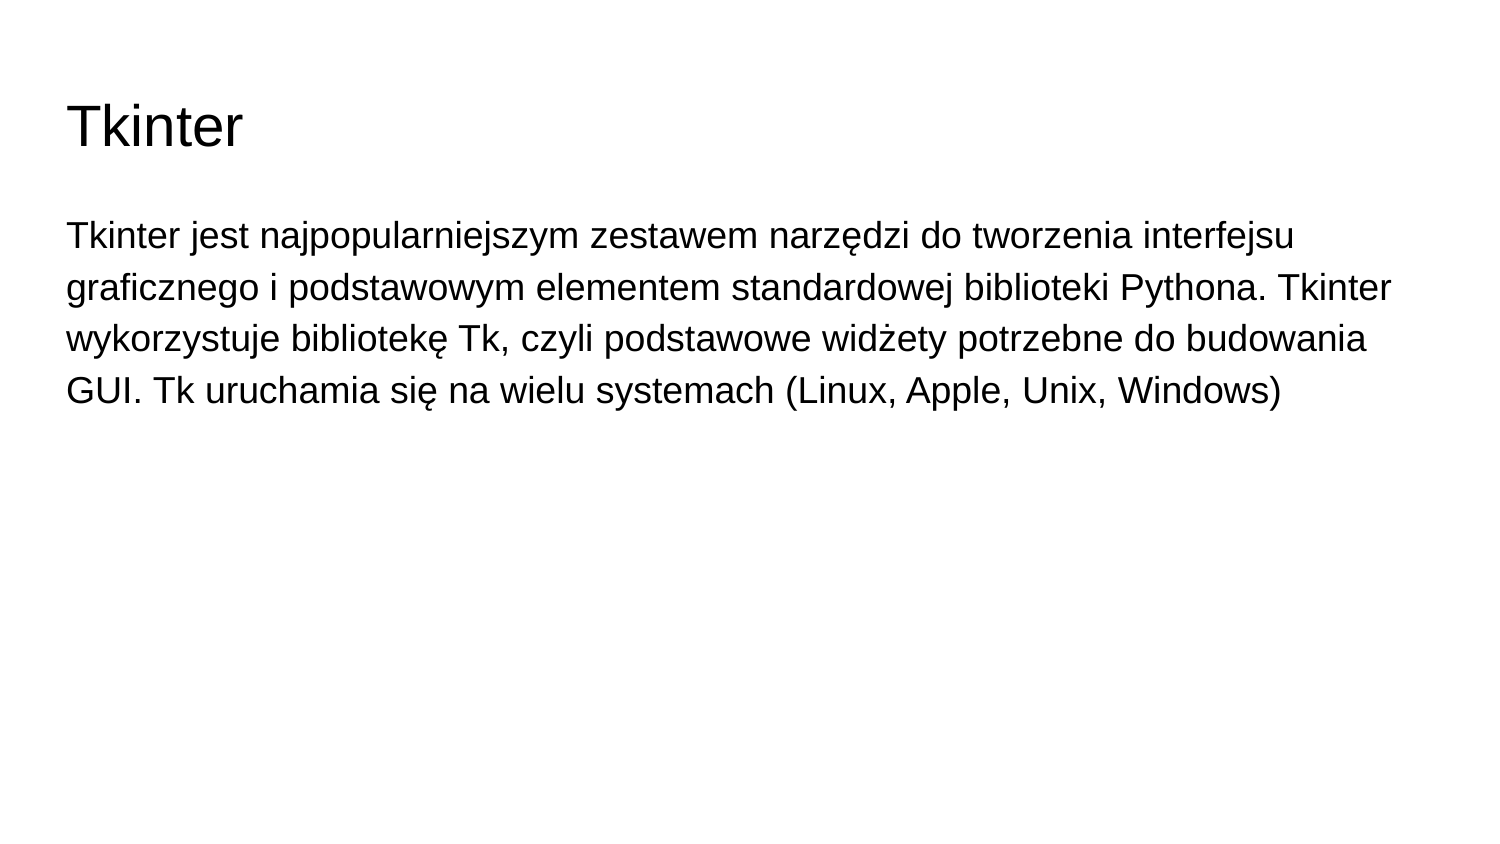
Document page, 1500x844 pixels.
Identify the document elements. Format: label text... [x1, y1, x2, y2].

list Tkinter jest najpopularniejszym zestawem narzędzi do tworzenia interfejsu graficznego i podstawowym elementem standardowej biblioteki Pythona. Tkinter wykorzystuje bibliotekę Tk, czyli podstawowe widżety potrzebne do budowania GUI. Tk uruchamia się na wielu systemach (Linux, Apple, Unix, Windows) [51, 189, 1449, 750]
title Tkinter [51, 72, 1449, 167]
